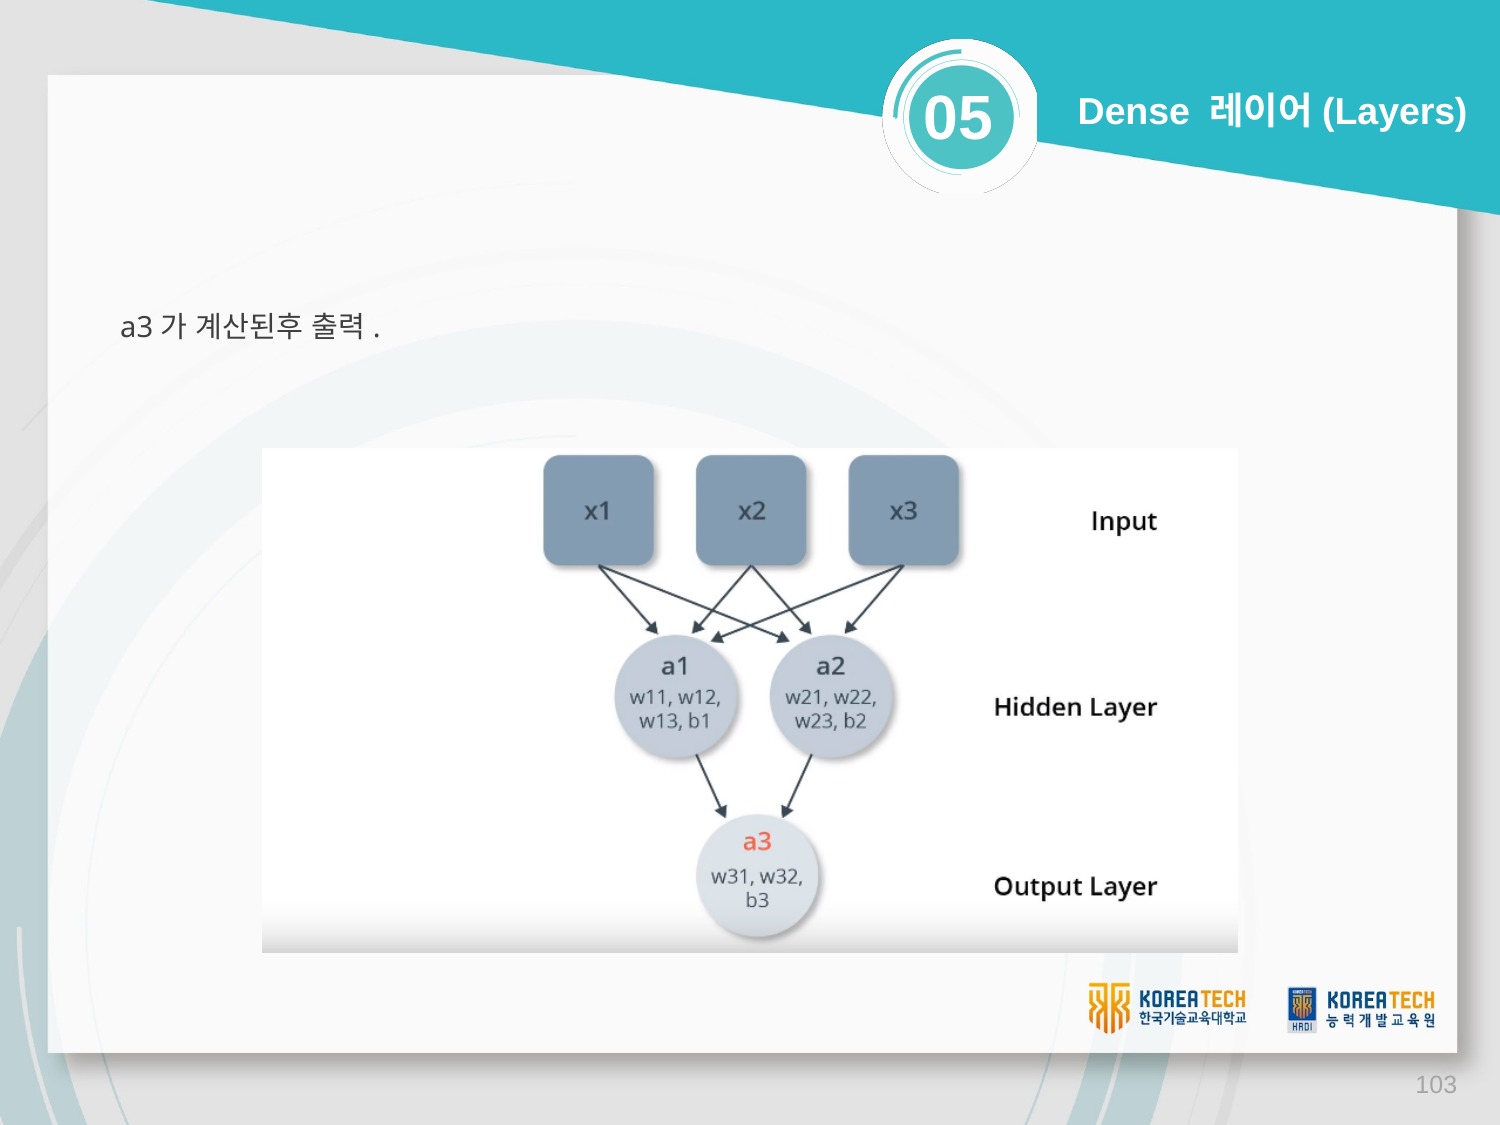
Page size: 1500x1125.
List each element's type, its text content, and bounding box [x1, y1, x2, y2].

slide_number 103 [1225, 1053, 1473, 1114]
picture [0, 0, 1500, 1125]
text_box Dense 레이어(Layers) [1061, 79, 1484, 150]
text_box a3가 계산된후 출력. [105, 234, 1395, 842]
